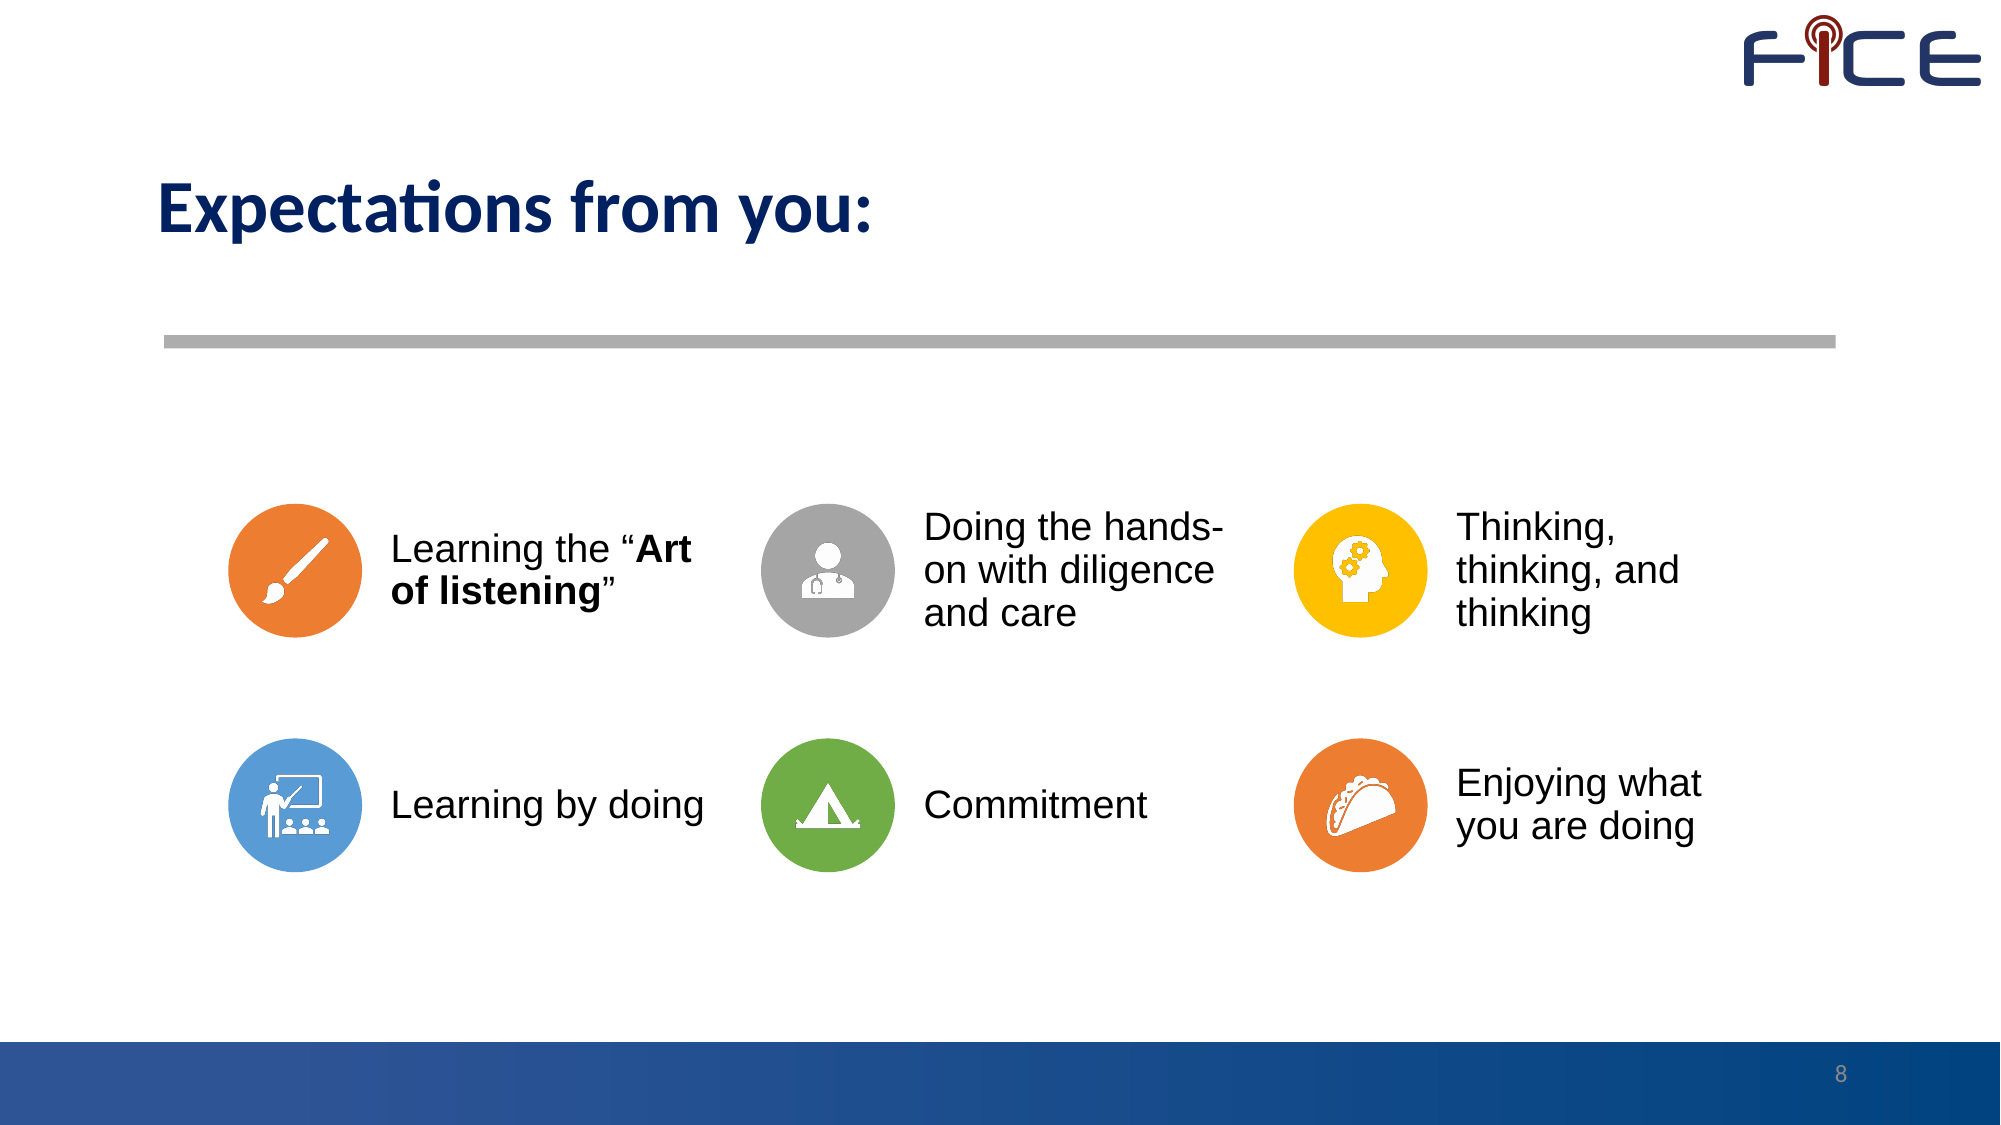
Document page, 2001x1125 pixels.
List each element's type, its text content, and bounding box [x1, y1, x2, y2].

slide_number 8 [1412, 1042, 1863, 1103]
picture [1744, 15, 1981, 86]
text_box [228, 503, 1772, 873]
title Expectations from you: [142, 99, 1858, 317]
text_box [164, 335, 1836, 349]
